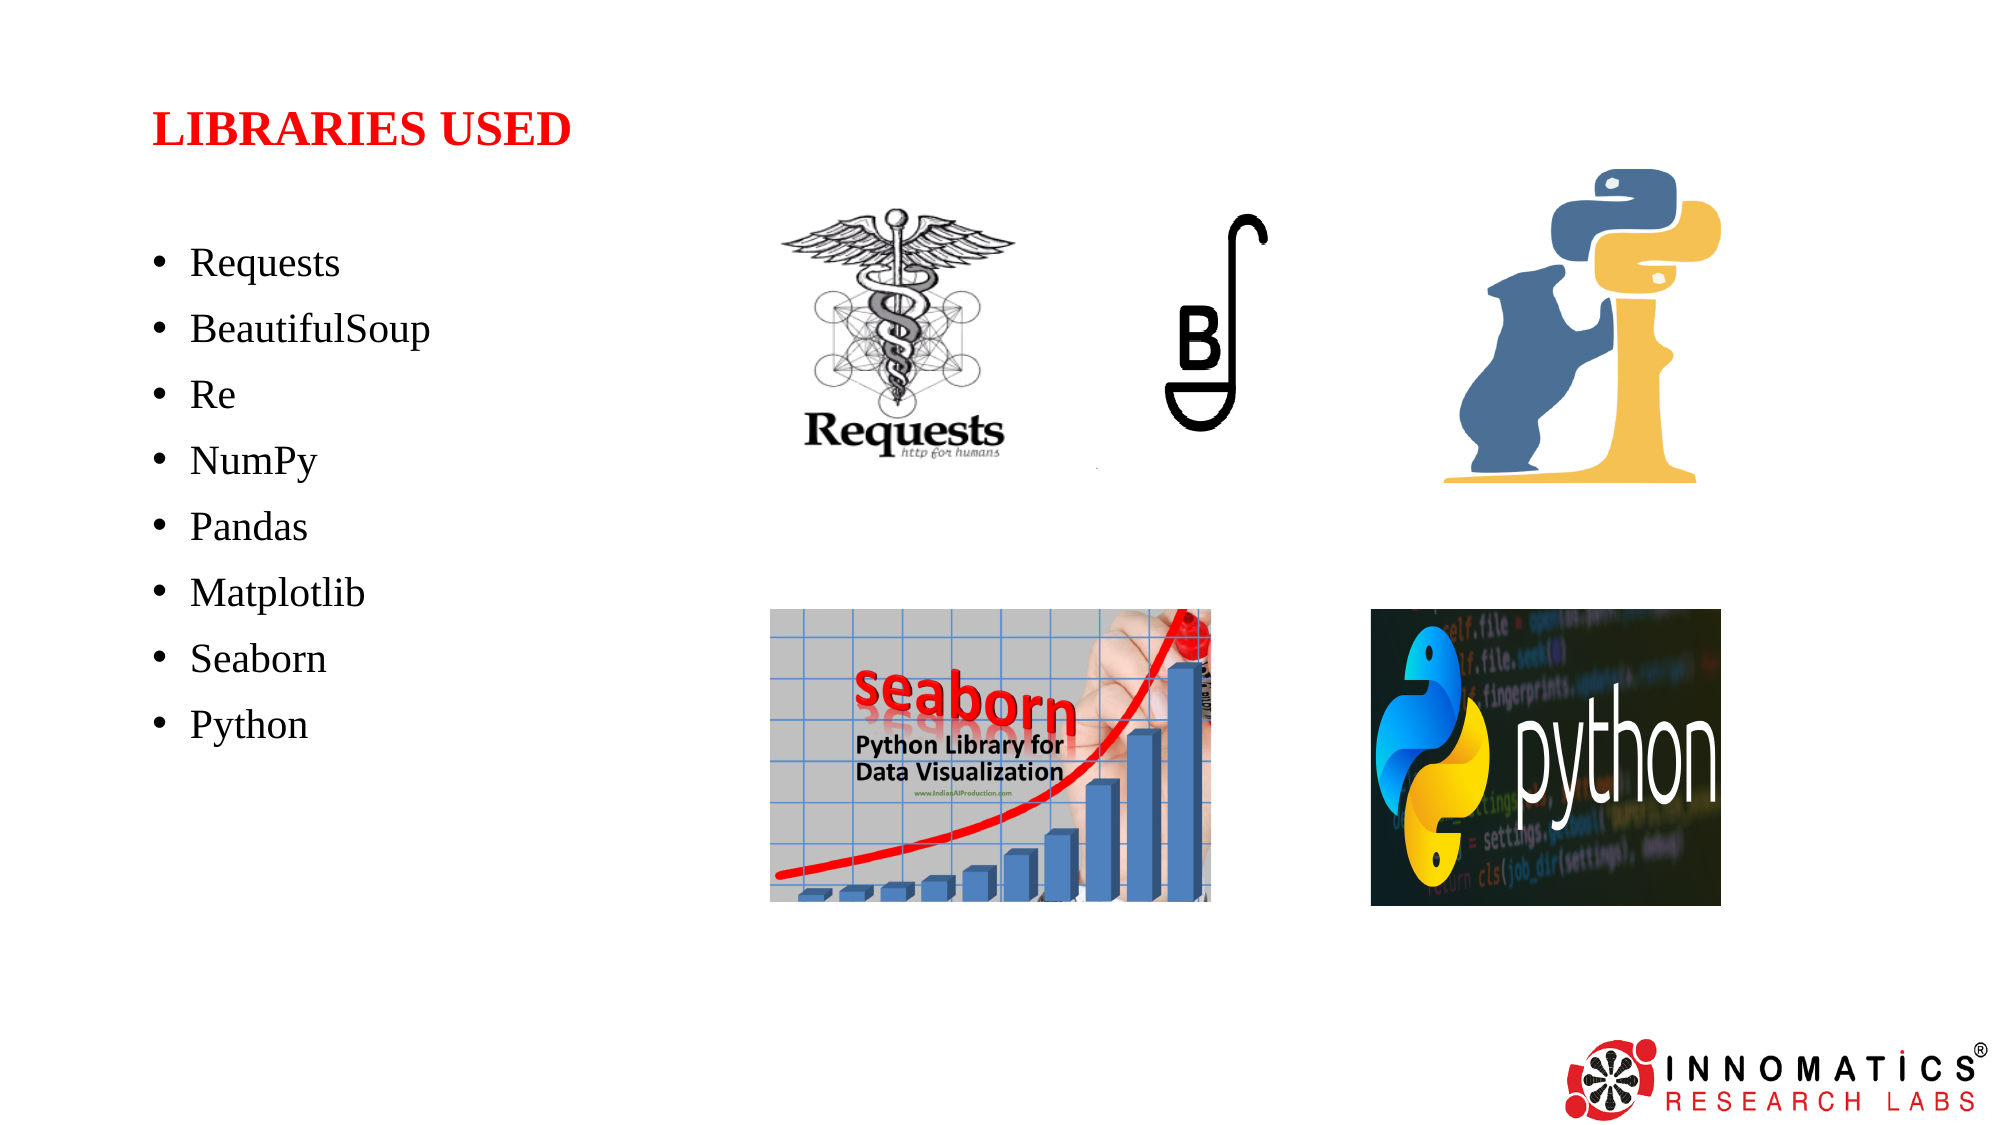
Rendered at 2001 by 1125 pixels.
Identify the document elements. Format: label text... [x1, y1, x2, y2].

picture [1433, 169, 1721, 483]
picture [1096, 177, 1326, 469]
picture [1553, 1025, 2000, 1125]
title LIBRARIES USED [137, 77, 1863, 181]
picture [1370, 609, 1721, 906]
picture [770, 609, 1212, 902]
list Requests BeautifulSoup Re NumPy Pandas Matplotlib Seaborn Python [137, 233, 1863, 948]
picture [751, 192, 1055, 483]
